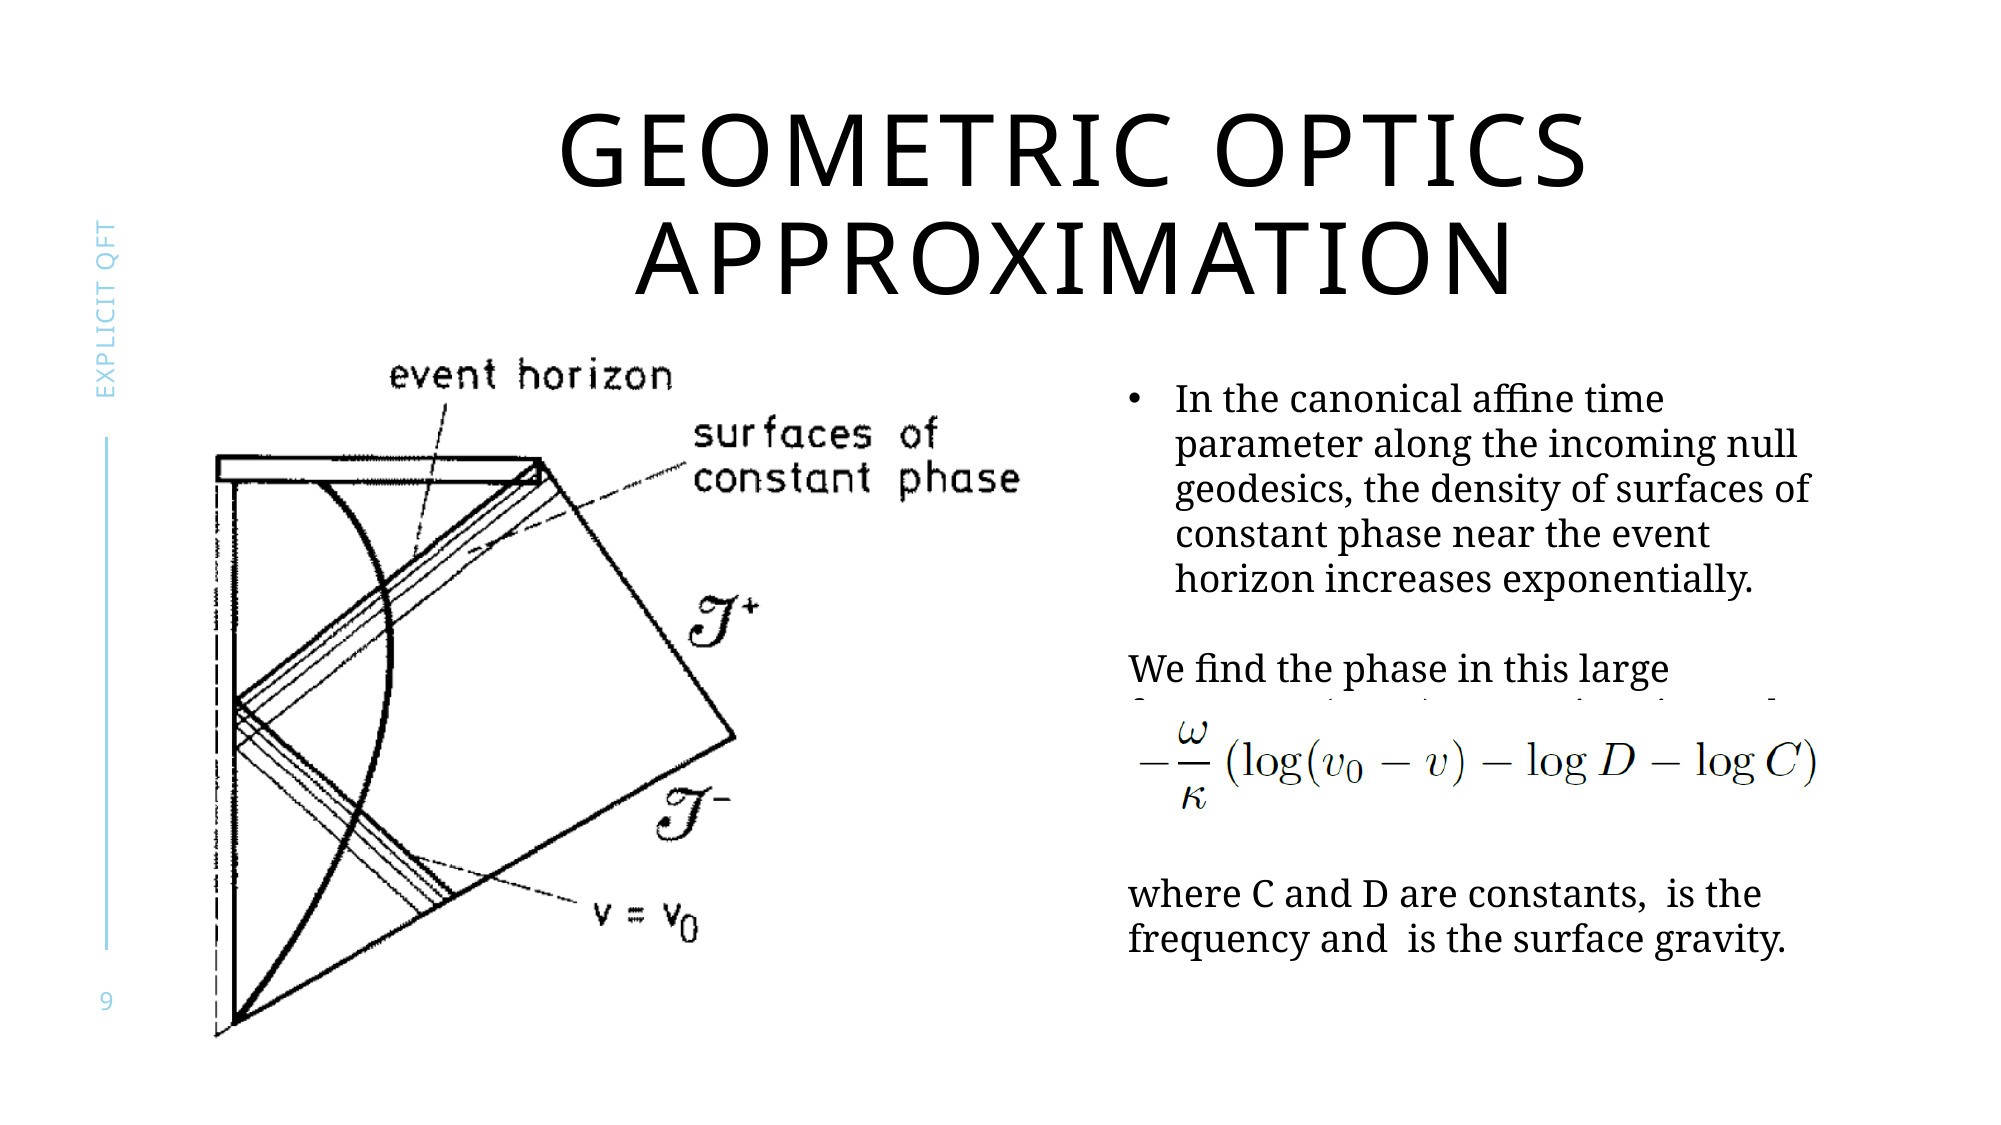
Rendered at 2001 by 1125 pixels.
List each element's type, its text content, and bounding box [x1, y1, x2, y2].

picture [1113, 700, 1828, 830]
title Geometric Optics Approximation [212, 99, 1941, 250]
slide_number 9 [68, 987, 144, 1018]
footer Explicit QFT [90, 107, 122, 400]
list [151, 338, 1031, 1053]
